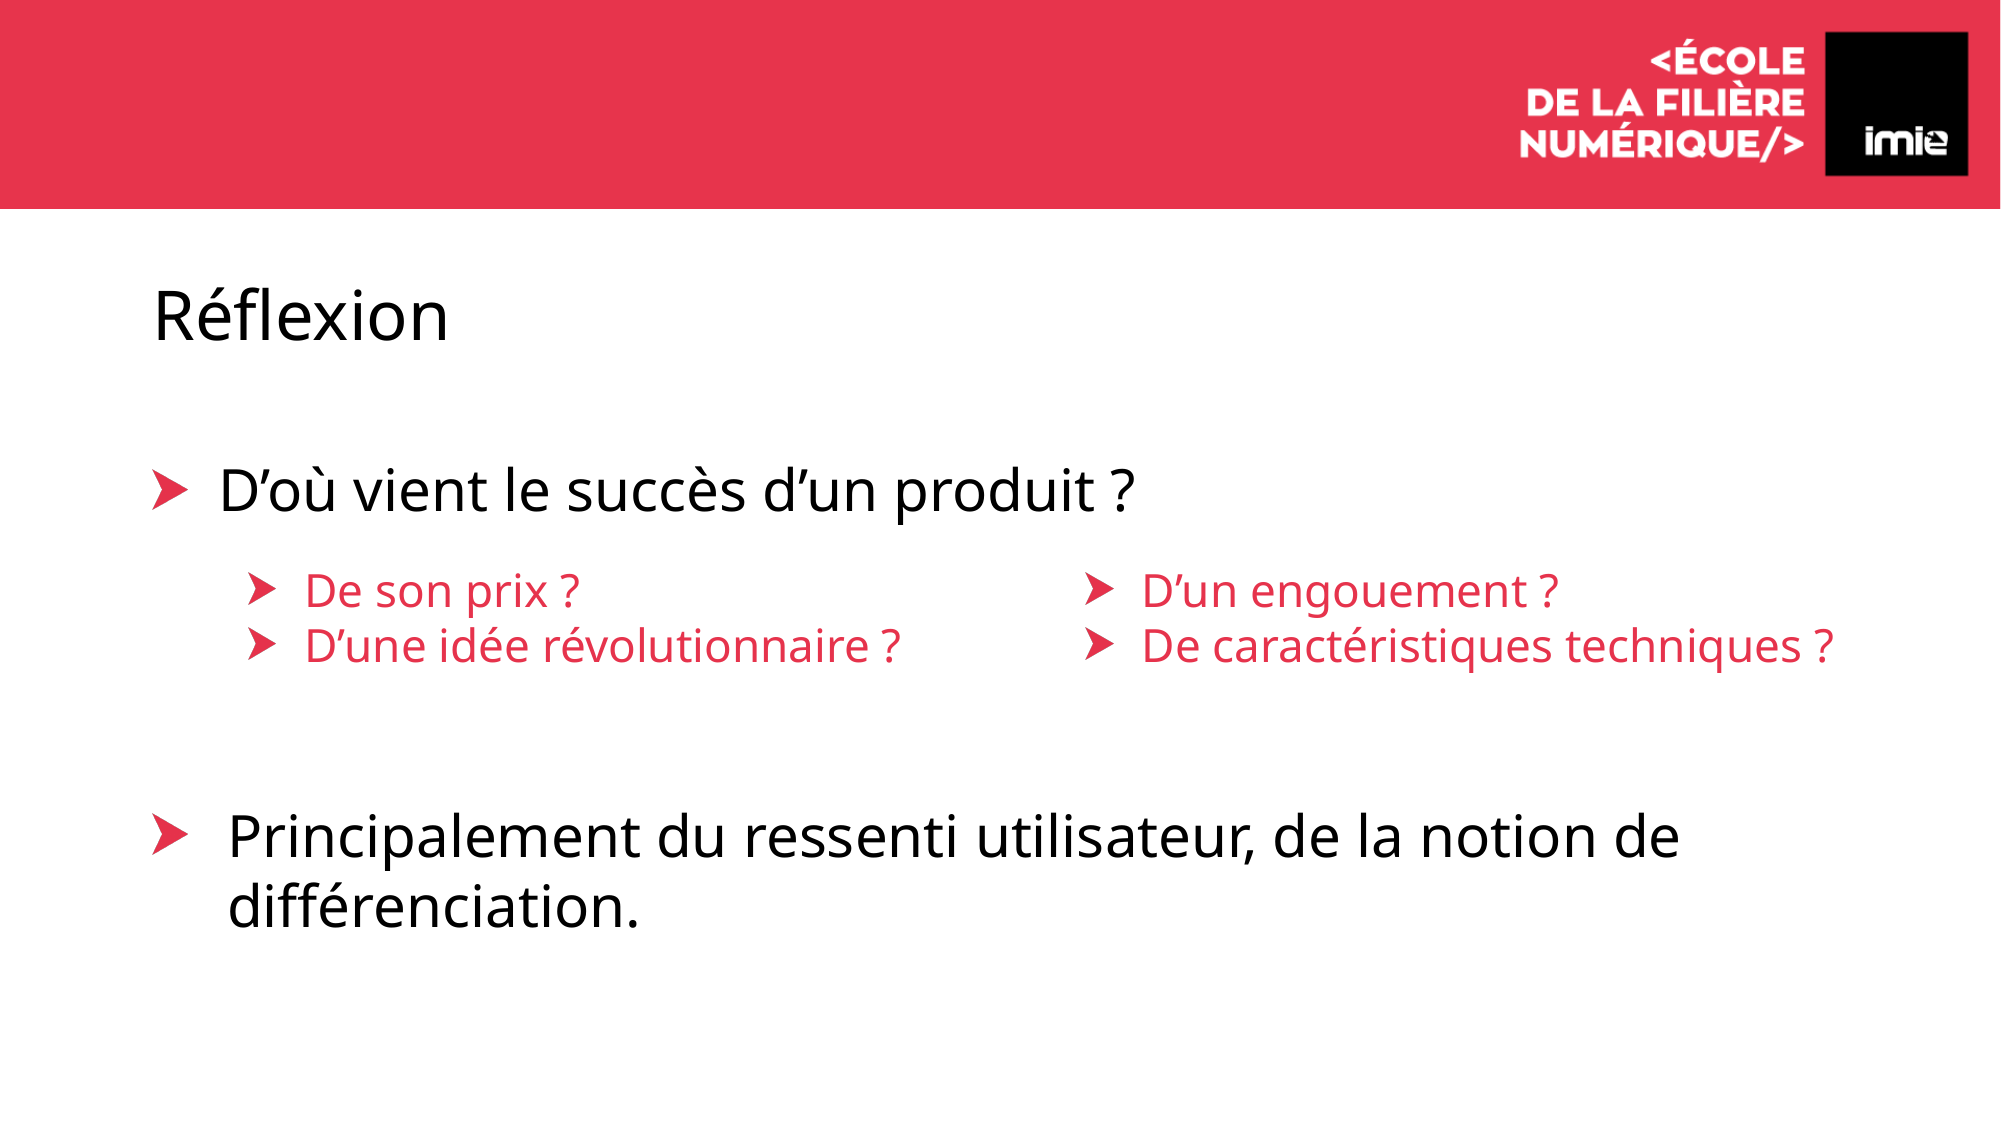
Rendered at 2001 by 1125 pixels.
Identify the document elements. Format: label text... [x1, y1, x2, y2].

picture [1085, 572, 1113, 605]
picture [152, 469, 188, 510]
picture [0, 0, 2001, 209]
picture [248, 572, 276, 605]
list D’où vient le succès d’un produit ? [137, 454, 1863, 555]
text_box Principalement du ressenti utilisateur, de la notion de différenciation. [137, 791, 1842, 947]
text_box De son prix ? D’une idée révolutionnaire ? D’un engouement ? De caractéristiques techniques ? [158, 554, 1863, 836]
picture [248, 627, 276, 660]
picture [1085, 627, 1113, 660]
title Réflexion [137, 237, 1863, 363]
picture [152, 813, 188, 855]
